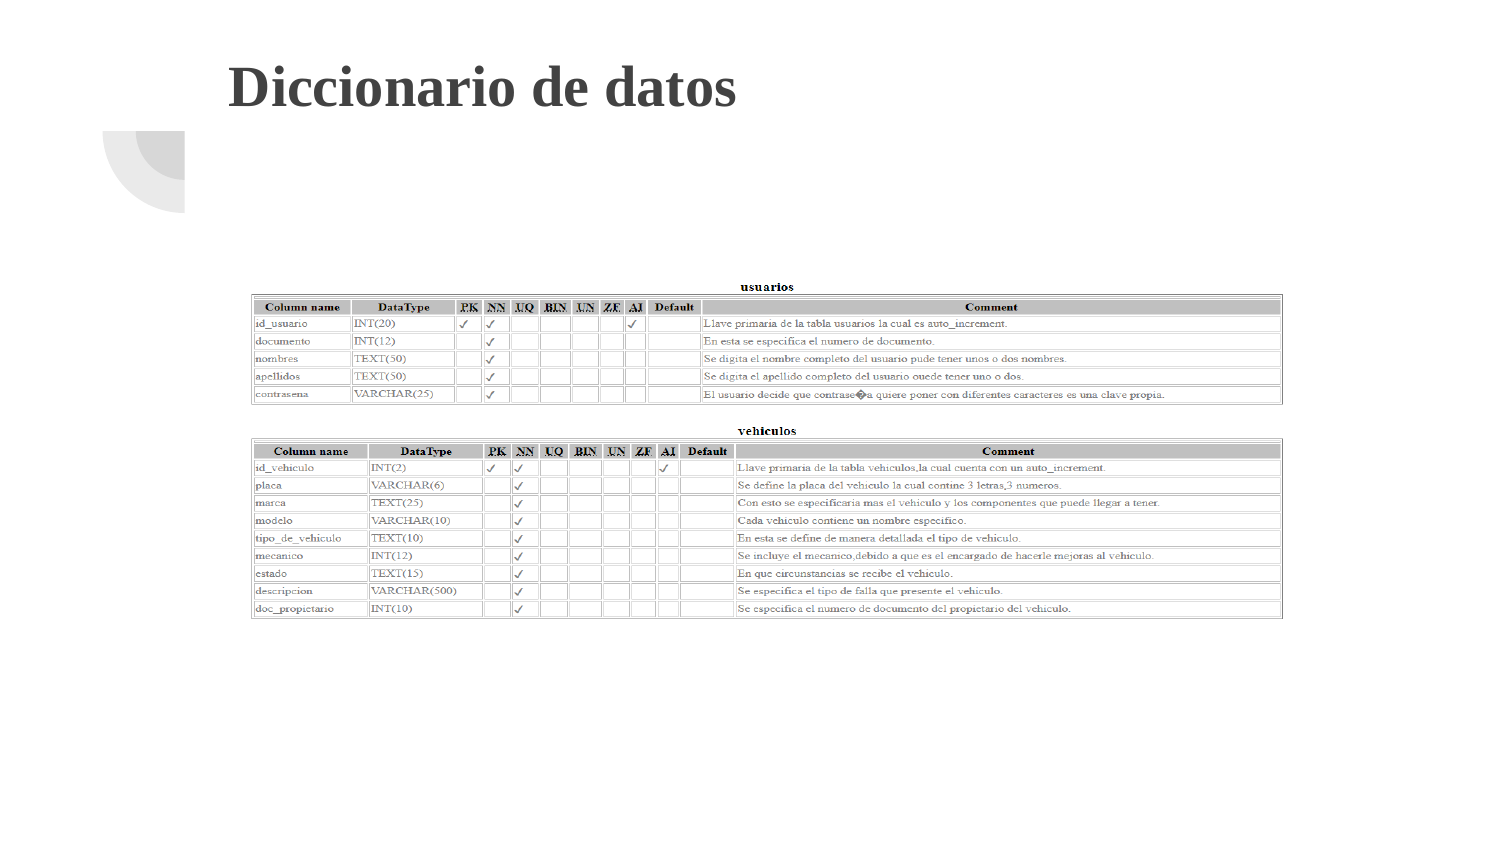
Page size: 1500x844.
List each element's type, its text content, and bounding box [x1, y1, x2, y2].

picture [244, 273, 1287, 625]
title Diccionario de datos [213, 33, 1368, 198]
